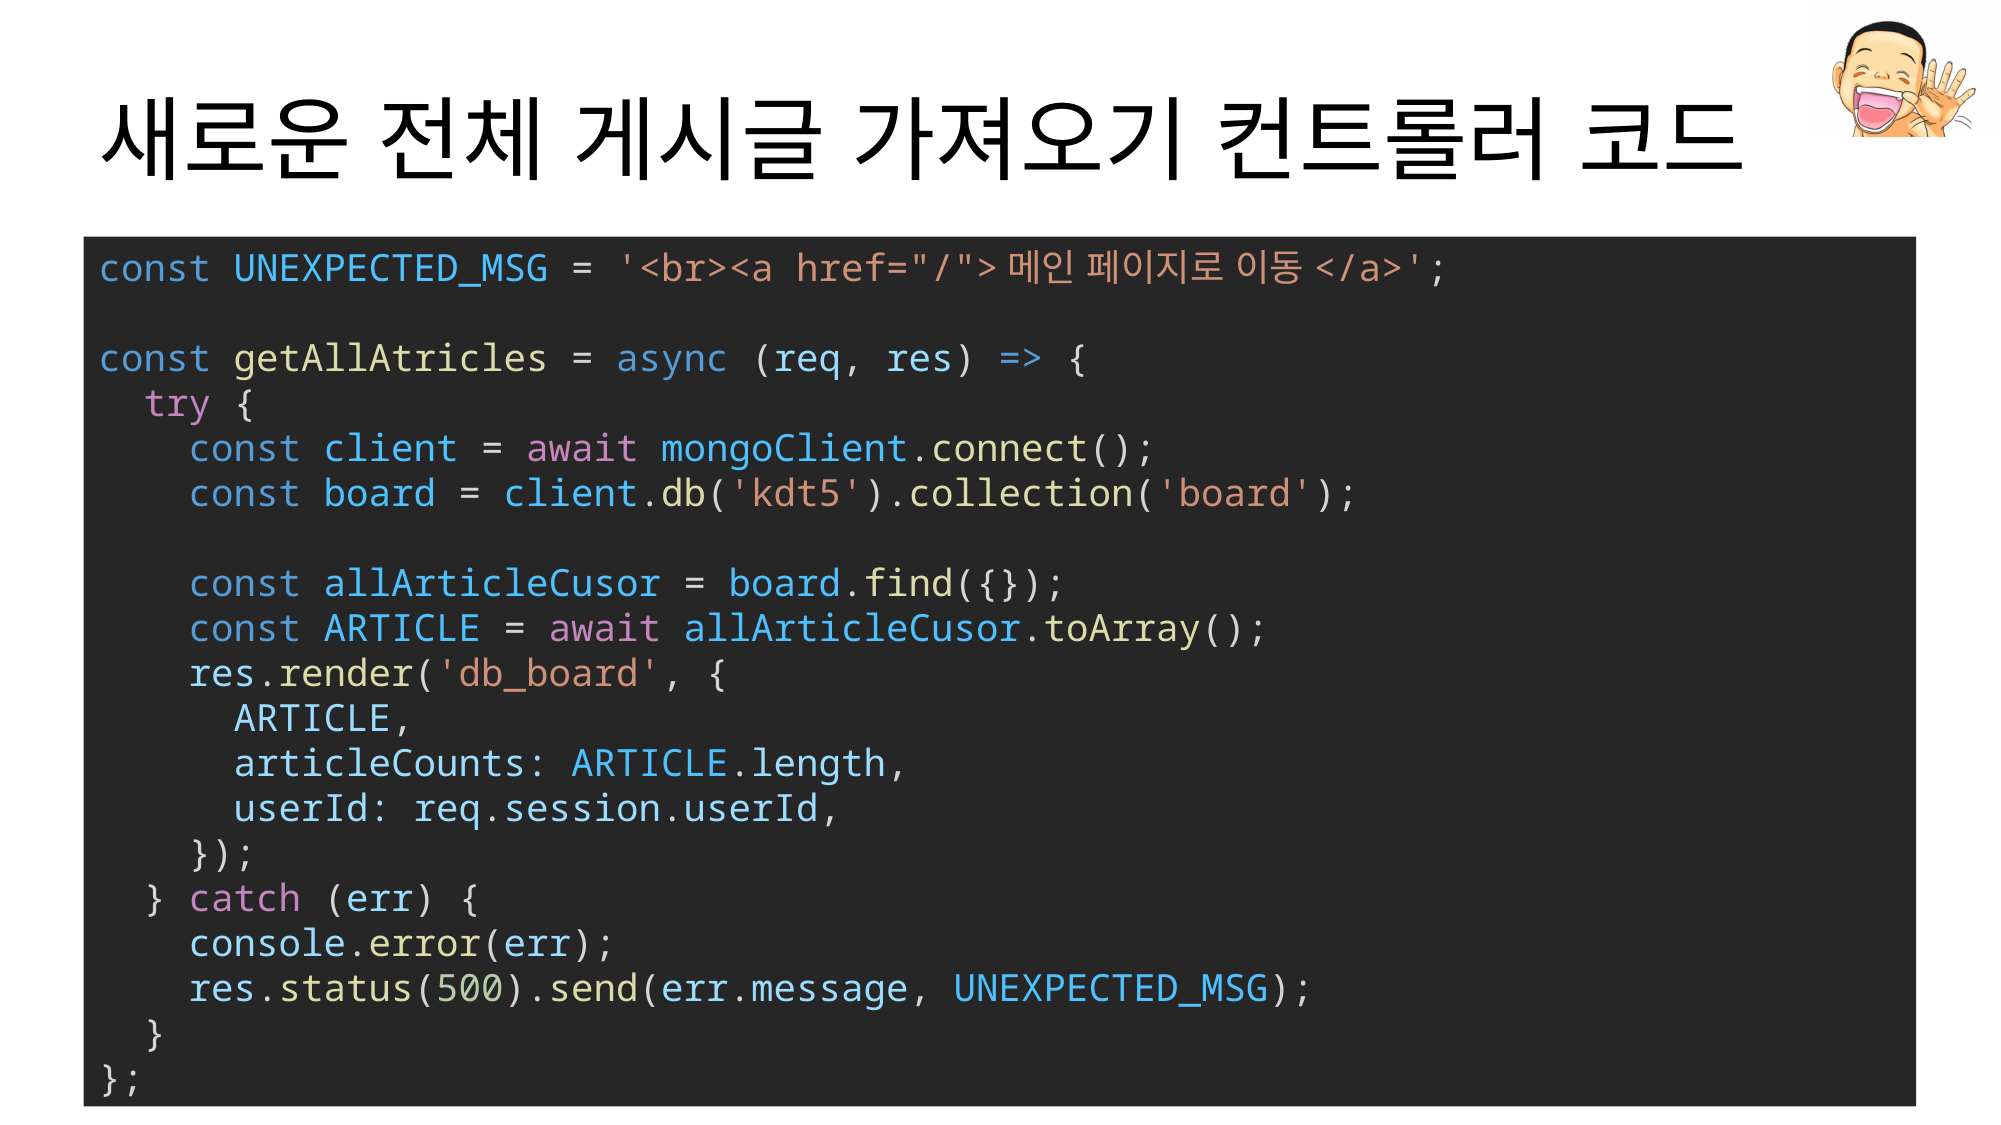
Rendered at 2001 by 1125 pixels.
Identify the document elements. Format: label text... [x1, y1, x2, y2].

title 새로운 전체 게시글 가져오기 컨트롤러 코드 [83, 0, 1931, 218]
text_box const UNEXPECTED_MSG = '<br><a href="/">메인 페이지로 이동</a>'; const getAllAtricles = async (req, res) => { try { const client = await mongoClient.connect(); const board = client.db('kdt5').collection('board'); const allArticleCusor = board.find({}); const ARTICLE = await allArticleCusor.toArray(); res.render('db_board', { ARTICLE, articleCounts: ARTICLE.length, userId: req.session.userId, }); } catch (err) { console.error(err); res.status(500).send(err.message, UNEXPECTED_MSG); } }; [83, 236, 1917, 1107]
picture [1931, 0, 2000, 137]
